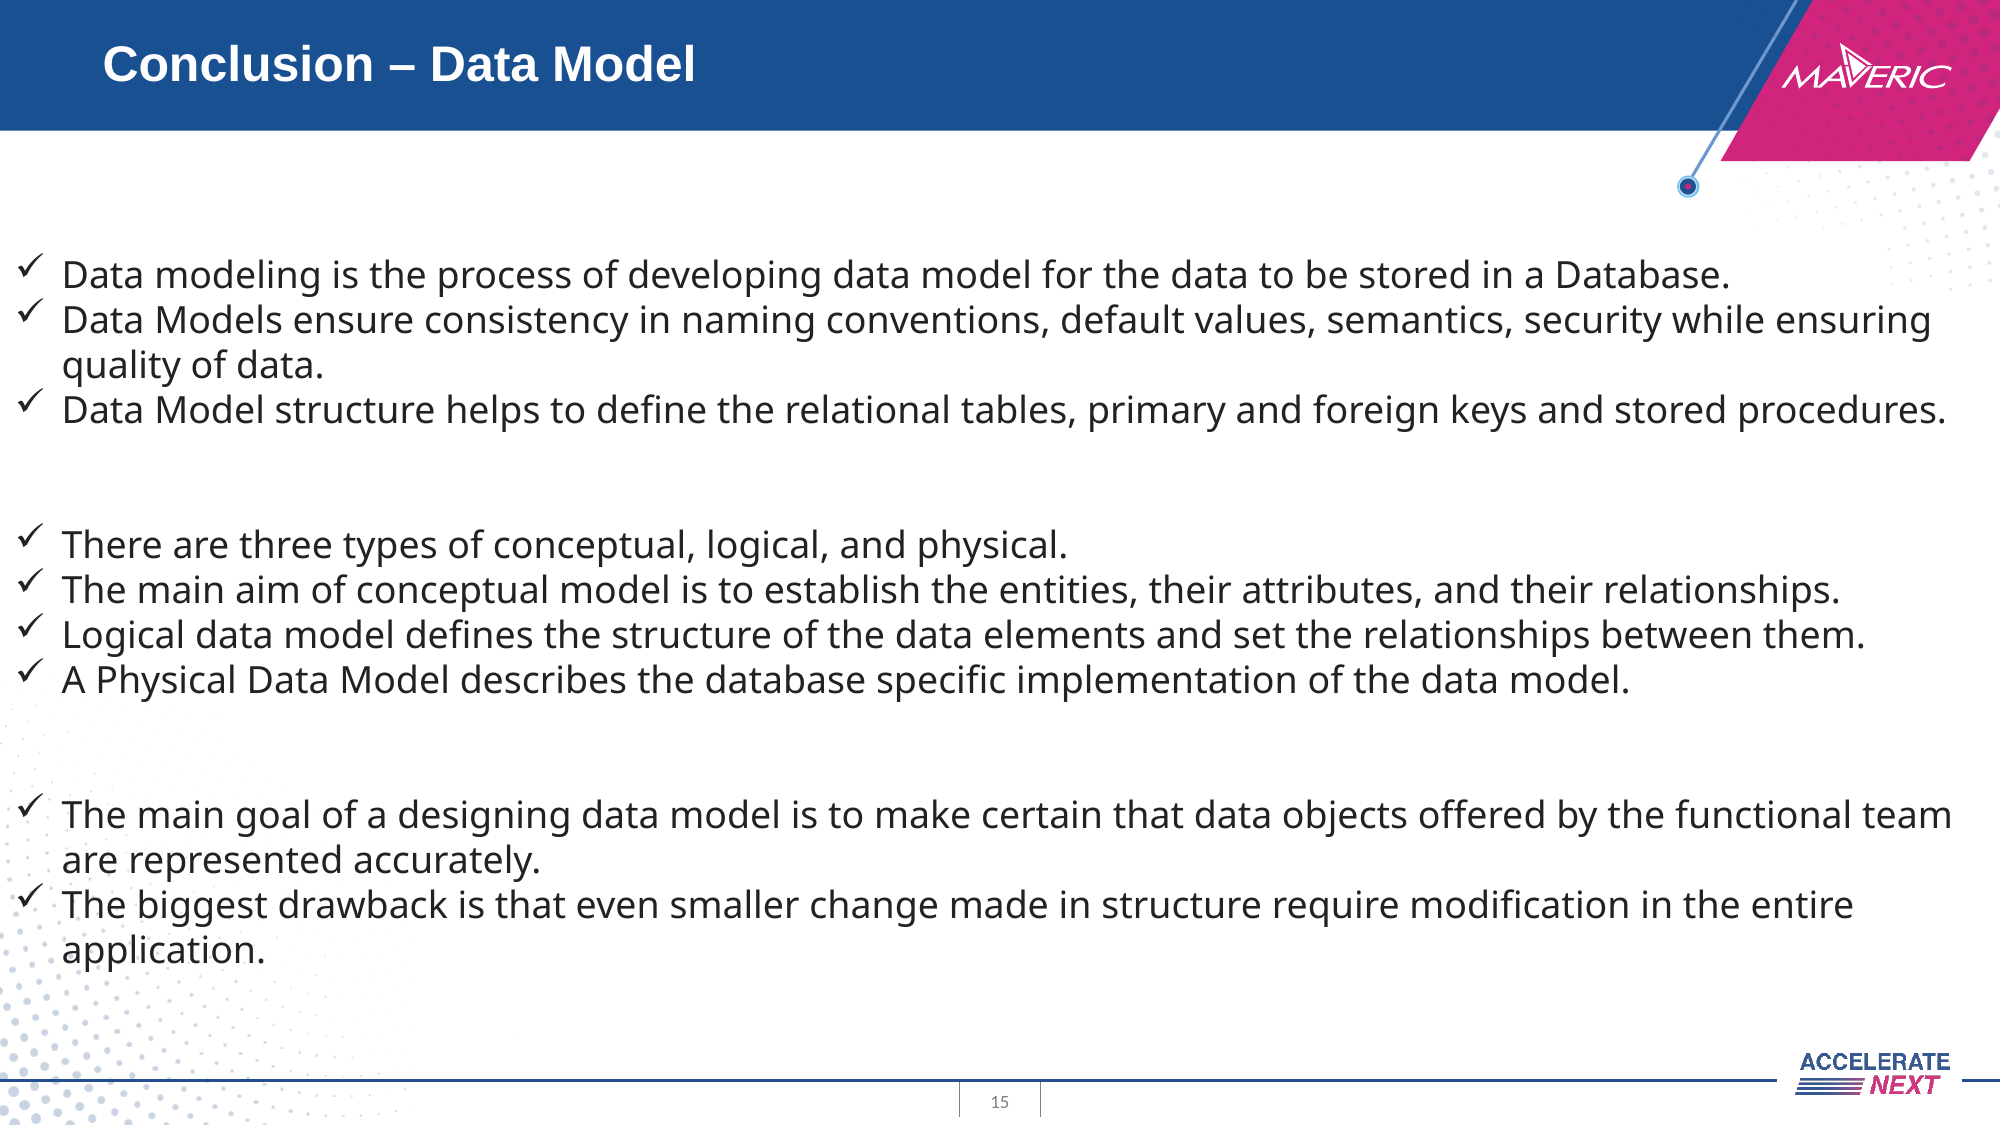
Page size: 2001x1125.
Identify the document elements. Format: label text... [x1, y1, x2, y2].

title Conclusion – Data Model [87, 30, 1678, 102]
picture [0, 979, 514, 1125]
picture [1791, 1051, 1953, 1097]
slide_number 15 [959, 1083, 1041, 1119]
text_box Data modeling is the process of developing data model for the data to be stored in a Database. Data Models ensure consistency in naming conventions, default values, semantics, security while ensuring quality of data. Data Model structure helps to define the relational tables, primary and foreign keys and stored procedures. There are three types of conceptual, logical, and physical. The main aim of conceptual model is to establish the entities, their attributes, and their relationships. Logical data model defines the structure of the data elements and set the relationships between them. A Physical Data Model describes the database specific implementation of the data model. The main goal of a designing data model is to make certain that data objects offered by the functional team are represented accurately. The biggest drawback is that even smaller change made in structure require modification in the entire application. [0, 198, 1977, 979]
